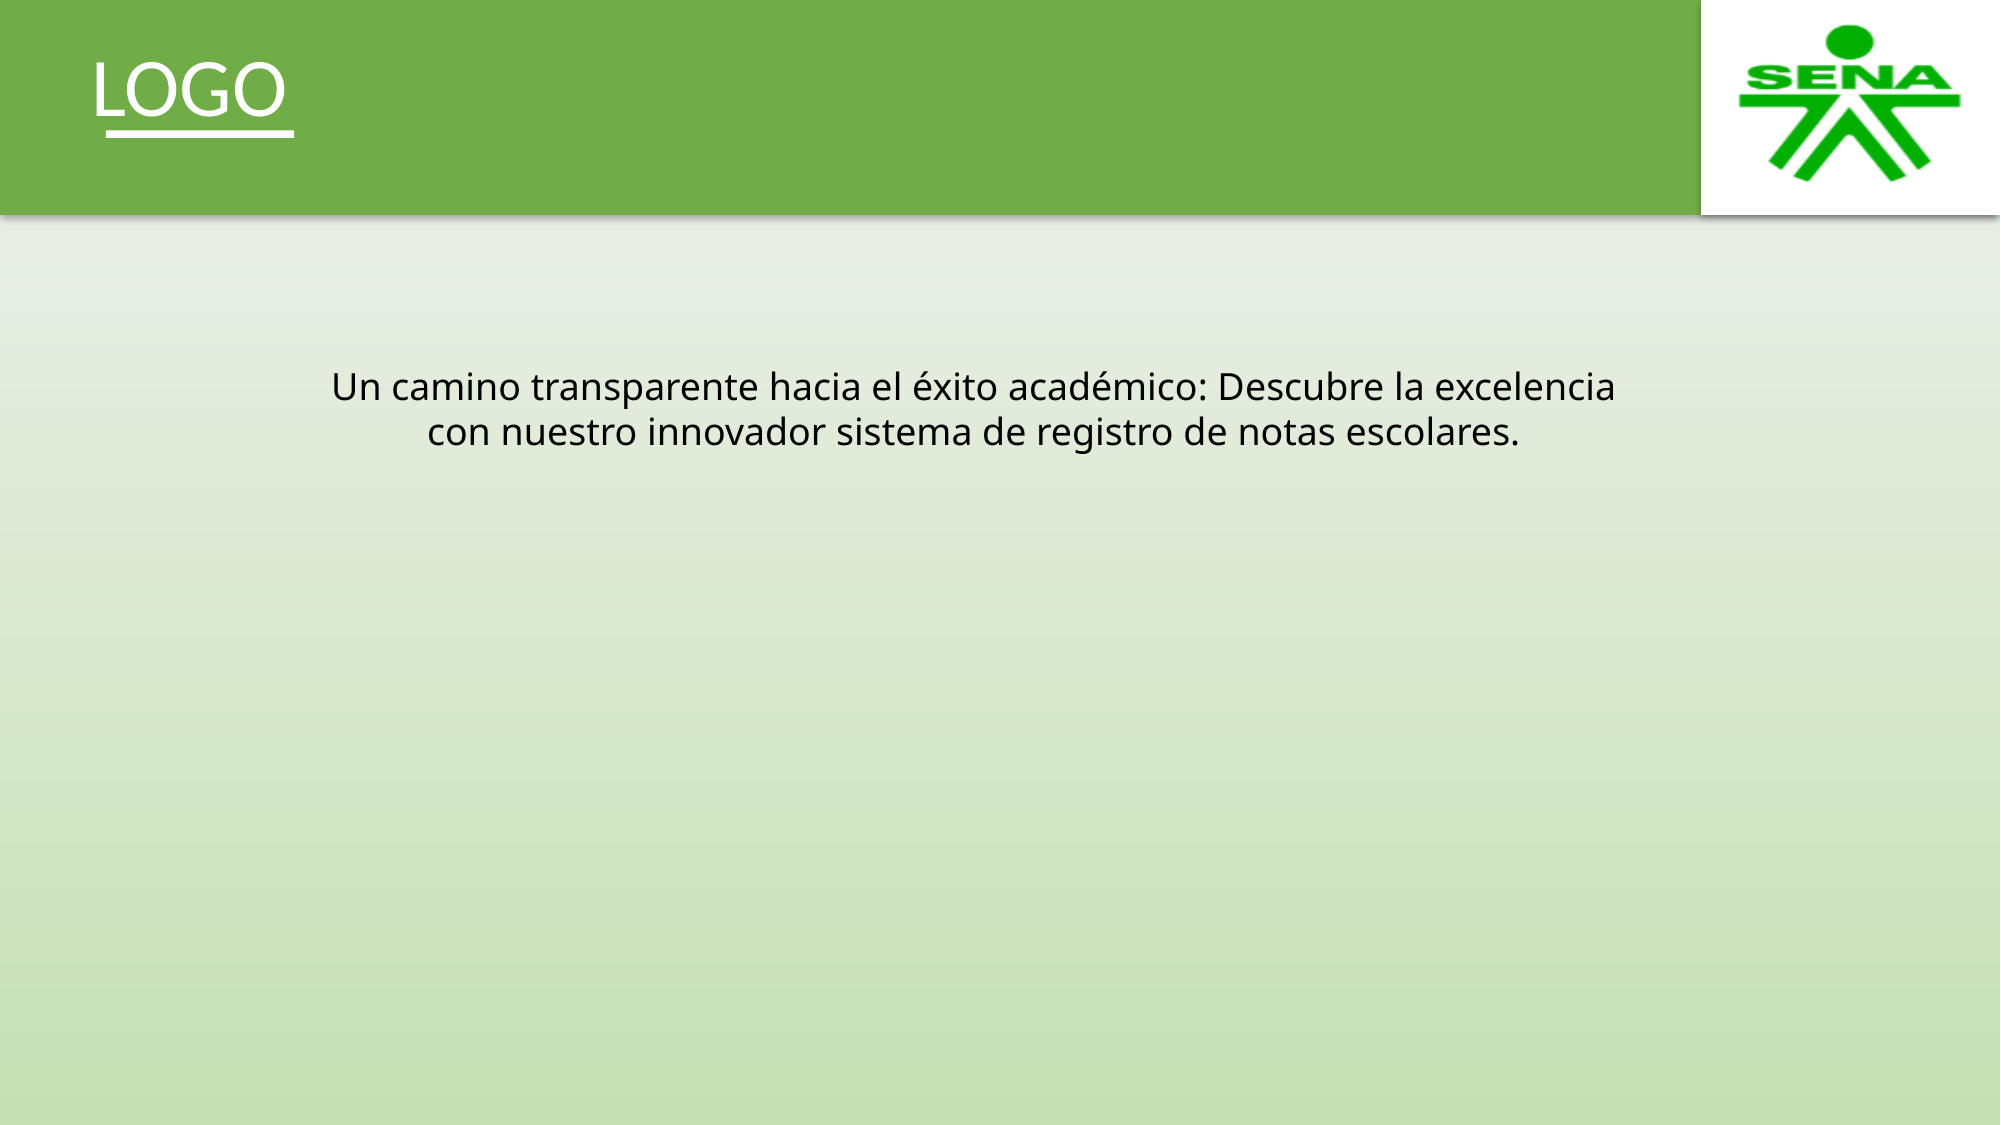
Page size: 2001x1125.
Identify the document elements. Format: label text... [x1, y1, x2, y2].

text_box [0, 0, 2000, 215]
text_box Un camino transparente hacia el éxito académico: Descubre la excelencia con nuestro innovador sistema de registro de notas escolares. [281, 355, 1667, 461]
